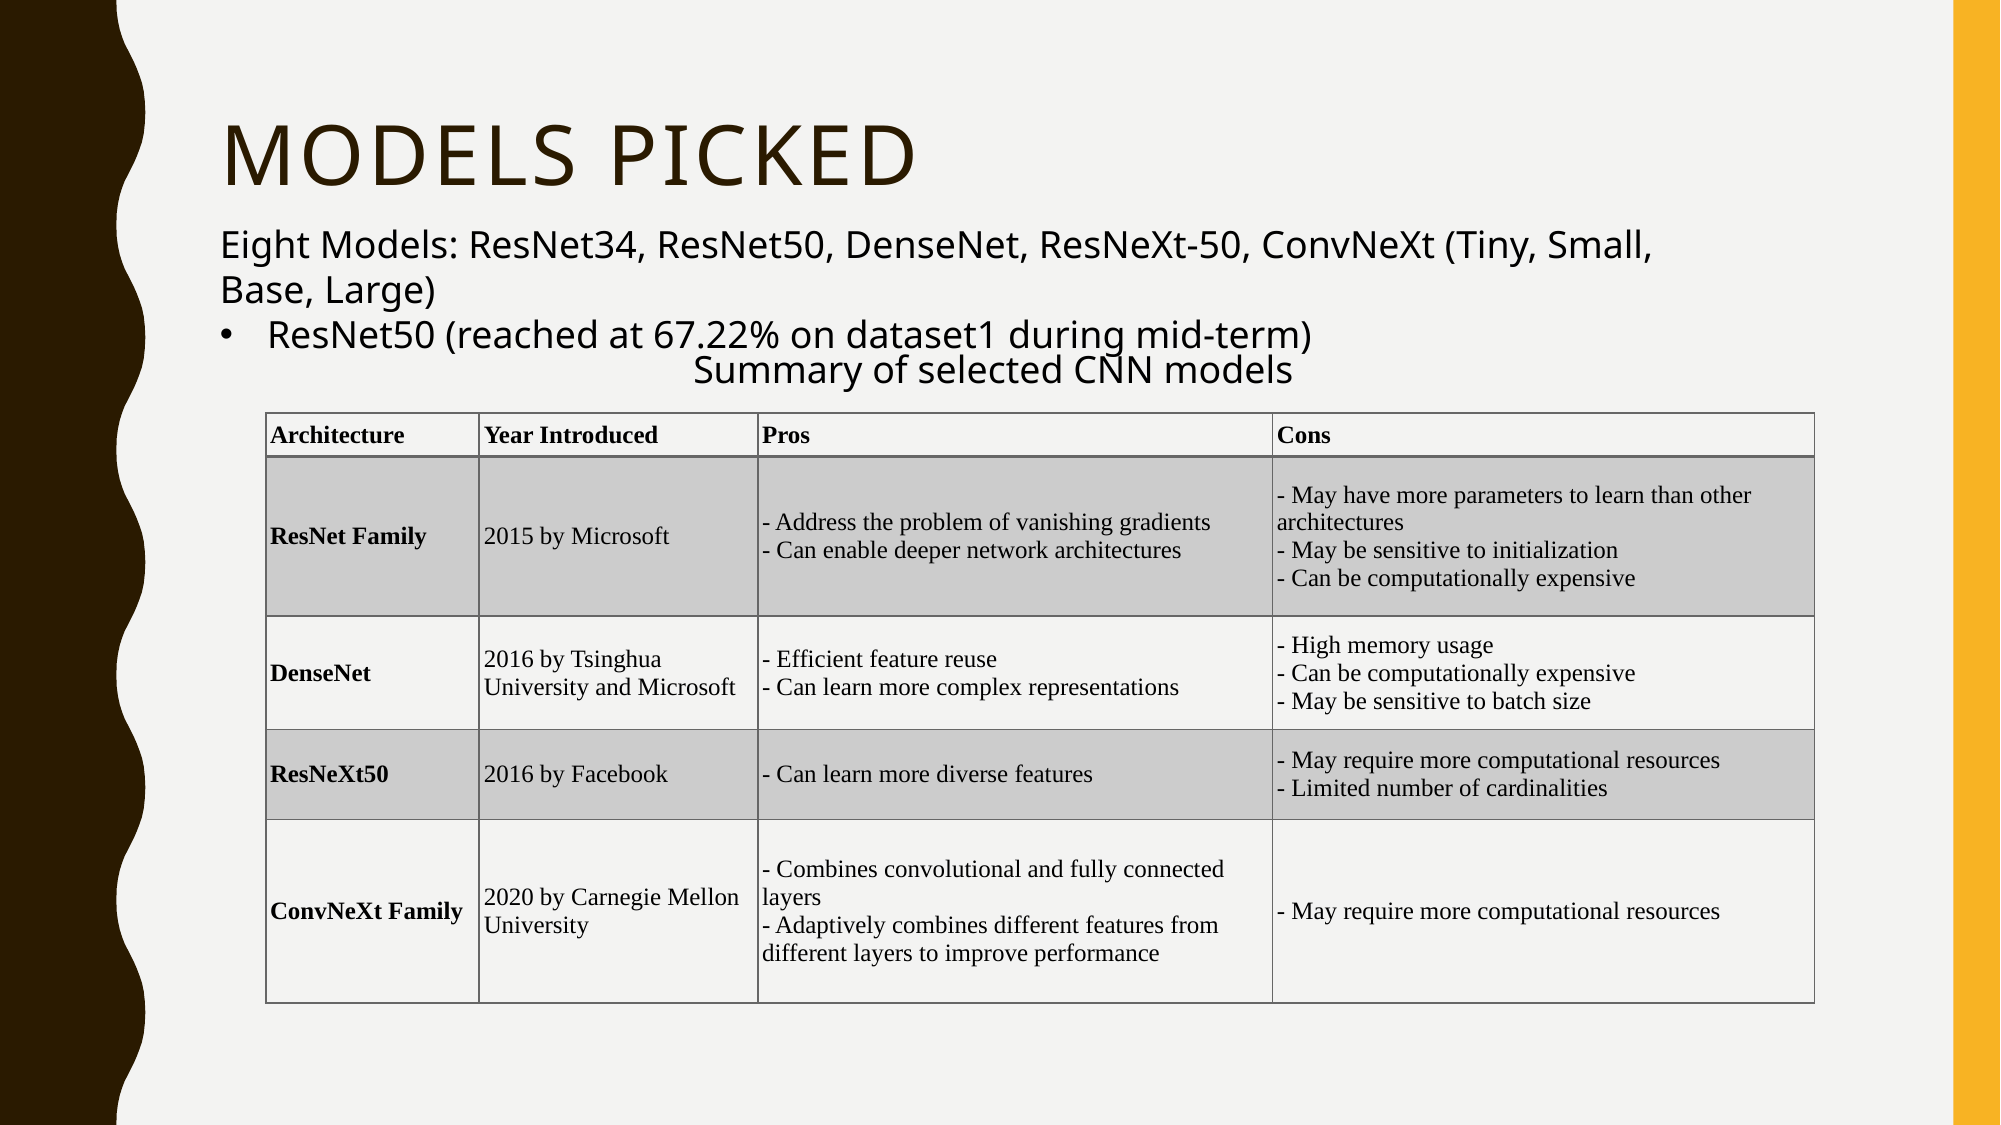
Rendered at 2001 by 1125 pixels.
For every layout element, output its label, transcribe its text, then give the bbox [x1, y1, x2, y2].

text_box Eight Models: ResNet34, ResNet50, DenseNet, ResNeXt-50, ConvNeXt (Tiny, Small, Base, Large) ResNet50 (reached at 67.22% on dataset1 during mid-term) [204, 213, 1764, 364]
table_cell DenseNet [267, 617, 478, 729]
table_cell ResNet Family [267, 458, 478, 615]
table_cell 2020 by Carnegie Mellon University [480, 820, 757, 1002]
table_cell 2016 by Tsinghua University and Microsoft [480, 617, 757, 729]
table_header Architecture [267, 414, 478, 455]
table_cell ResNeXt50 [267, 730, 478, 819]
table_cell - Address the problem of vanishing gradients - Can enable deeper network architectures [759, 458, 1272, 615]
table_cell 2016 by Facebook [480, 730, 757, 819]
table_cell - May require more computational resources - Limited number of cardinalities [1273, 730, 1814, 819]
table_cell - High memory usage - Can be computationally expensive - May be sensitive to batch size [1273, 617, 1814, 729]
text_box Summary of selected CNN models [678, 337, 1352, 399]
table_cell ConvNeXt Family [267, 820, 478, 1002]
text_box Models picked [205, 105, 1825, 226]
table_cell - May have more parameters to learn than other architectures - May be sensitive to initialization - Can be computationally expensive [1273, 458, 1814, 615]
table_header Pros [759, 414, 1272, 455]
table_cell - Can learn more diverse features [759, 730, 1272, 819]
table_cell - May require more computational resources [1273, 820, 1814, 1002]
table_cell - Efficient feature reuse - Can learn more complex representations [759, 617, 1272, 729]
table_cell 2015 by Microsoft [480, 458, 757, 615]
table_header Year Introduced [480, 414, 757, 455]
table_cell - Combines convolutional and fully connected layers - Adaptively combines different features from different layers to improve performance [759, 820, 1272, 1002]
table_header Cons [1273, 414, 1814, 455]
